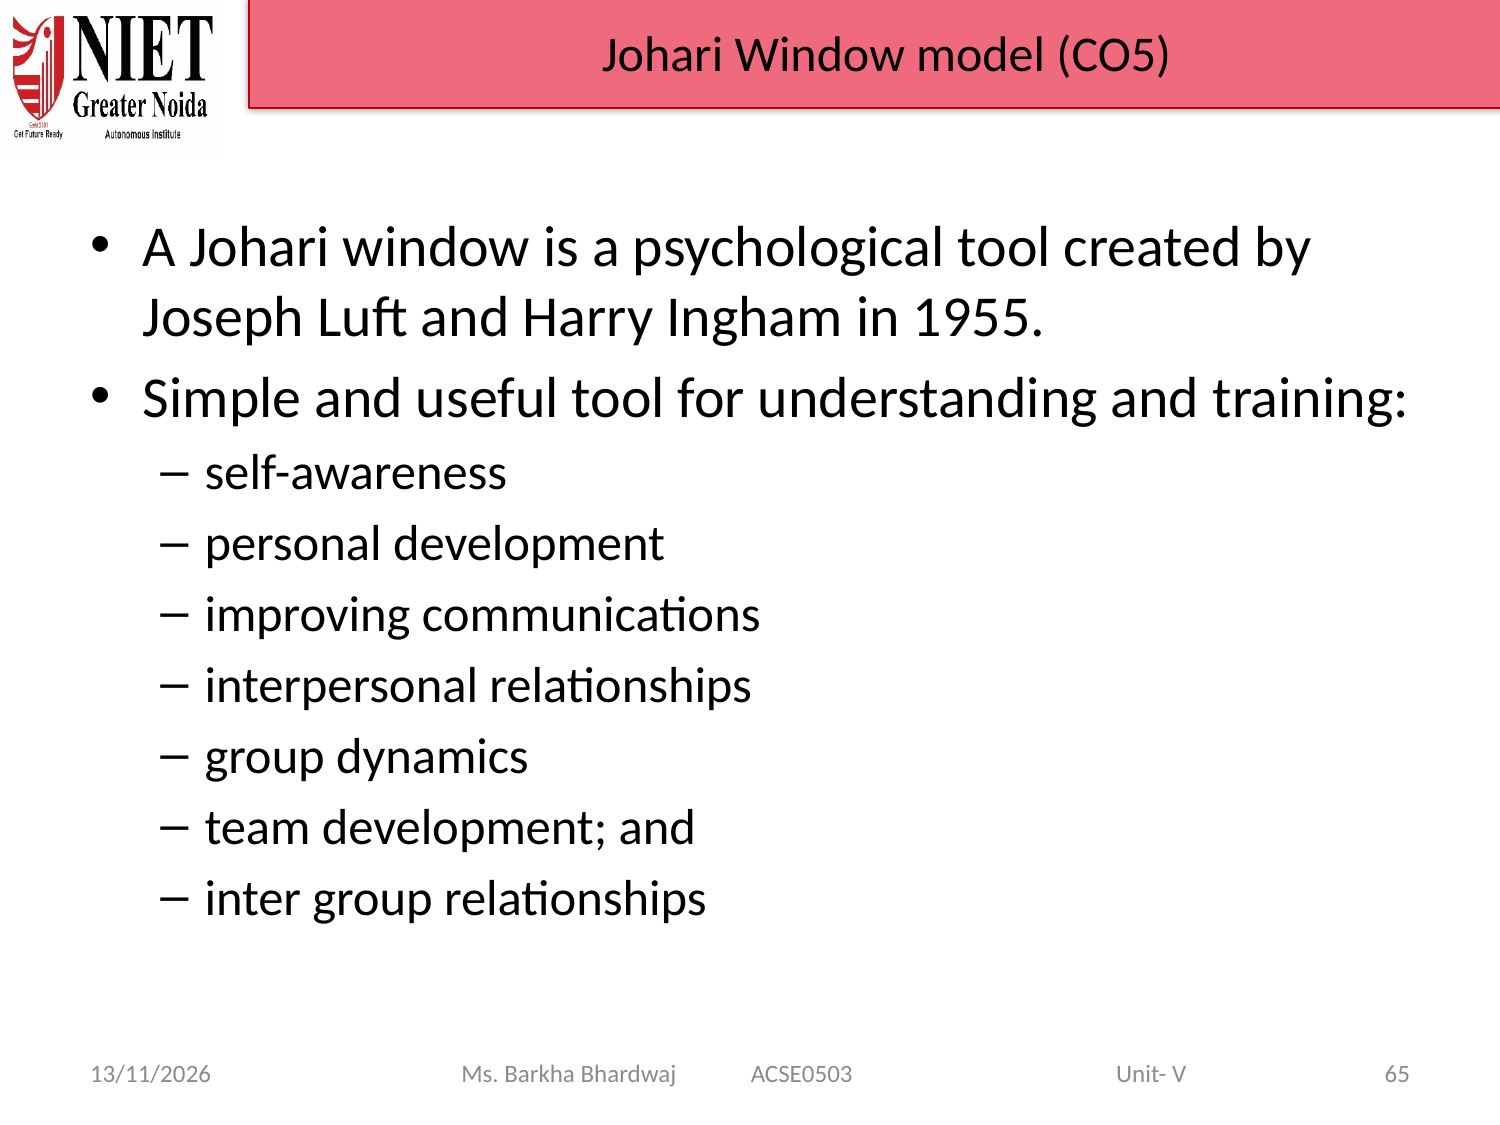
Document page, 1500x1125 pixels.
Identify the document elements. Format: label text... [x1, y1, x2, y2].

list A Johari window is a psychological tool created by Joseph Luft and Harry Ingham in 1955. Simple and useful tool for understanding and training: self-awareness personal development improving communications interpersonal relationships group dynamics team development; and inter group relationships [75, 201, 1425, 1005]
footer Ms. Barkha Bhardwaj ACSE0503 Unit- V [412, 1042, 1238, 1103]
slide_number 65 [1337, 1042, 1425, 1103]
picture [0, 0, 226, 156]
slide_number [75, 1042, 250, 1103]
text_box Johari Window model (CO5) [248, 0, 1500, 109]
